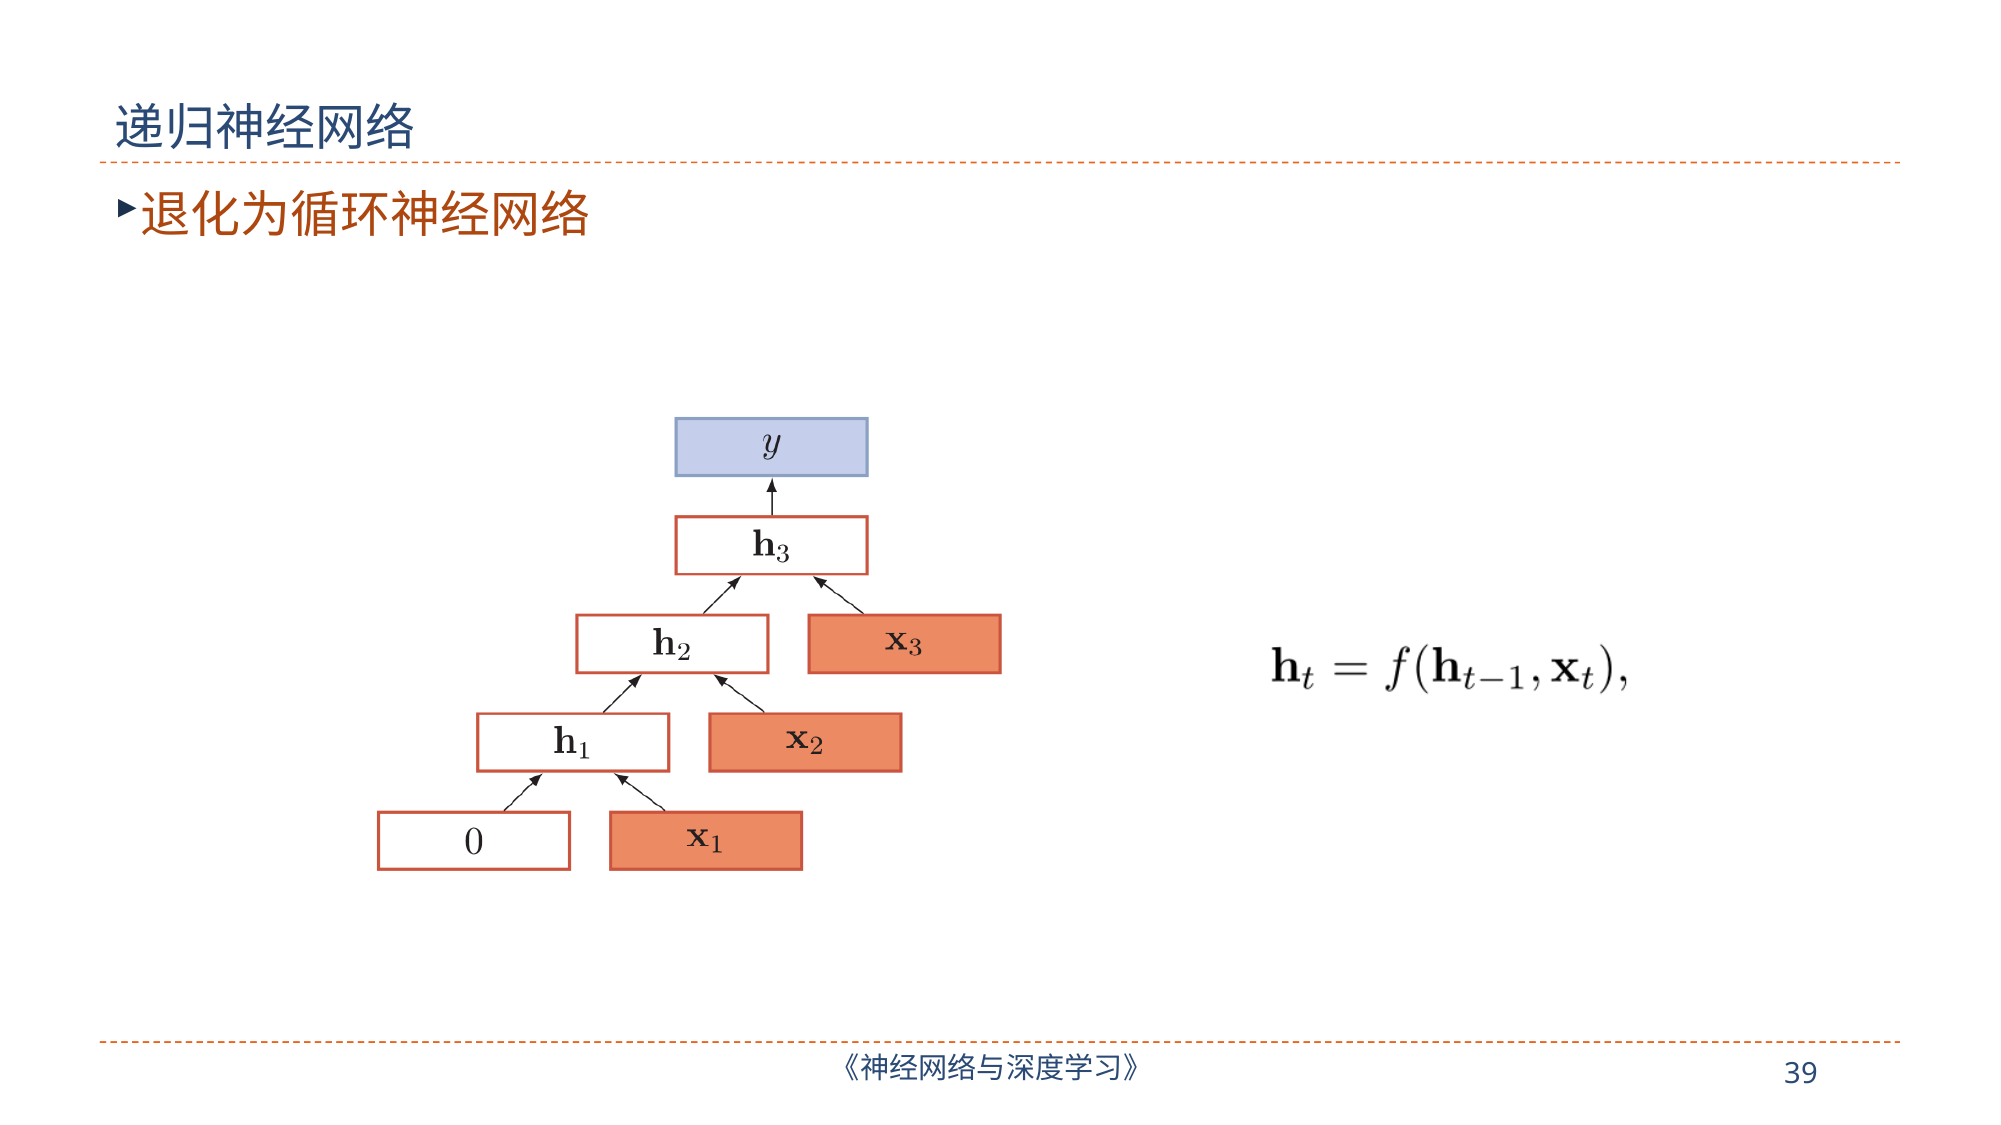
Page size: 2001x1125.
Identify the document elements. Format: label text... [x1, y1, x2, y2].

list 退化为循环神经网络 [99, 174, 1900, 1006]
picture [372, 412, 1004, 876]
picture [1249, 604, 1658, 724]
title 递归神经网络 [99, 24, 1900, 164]
